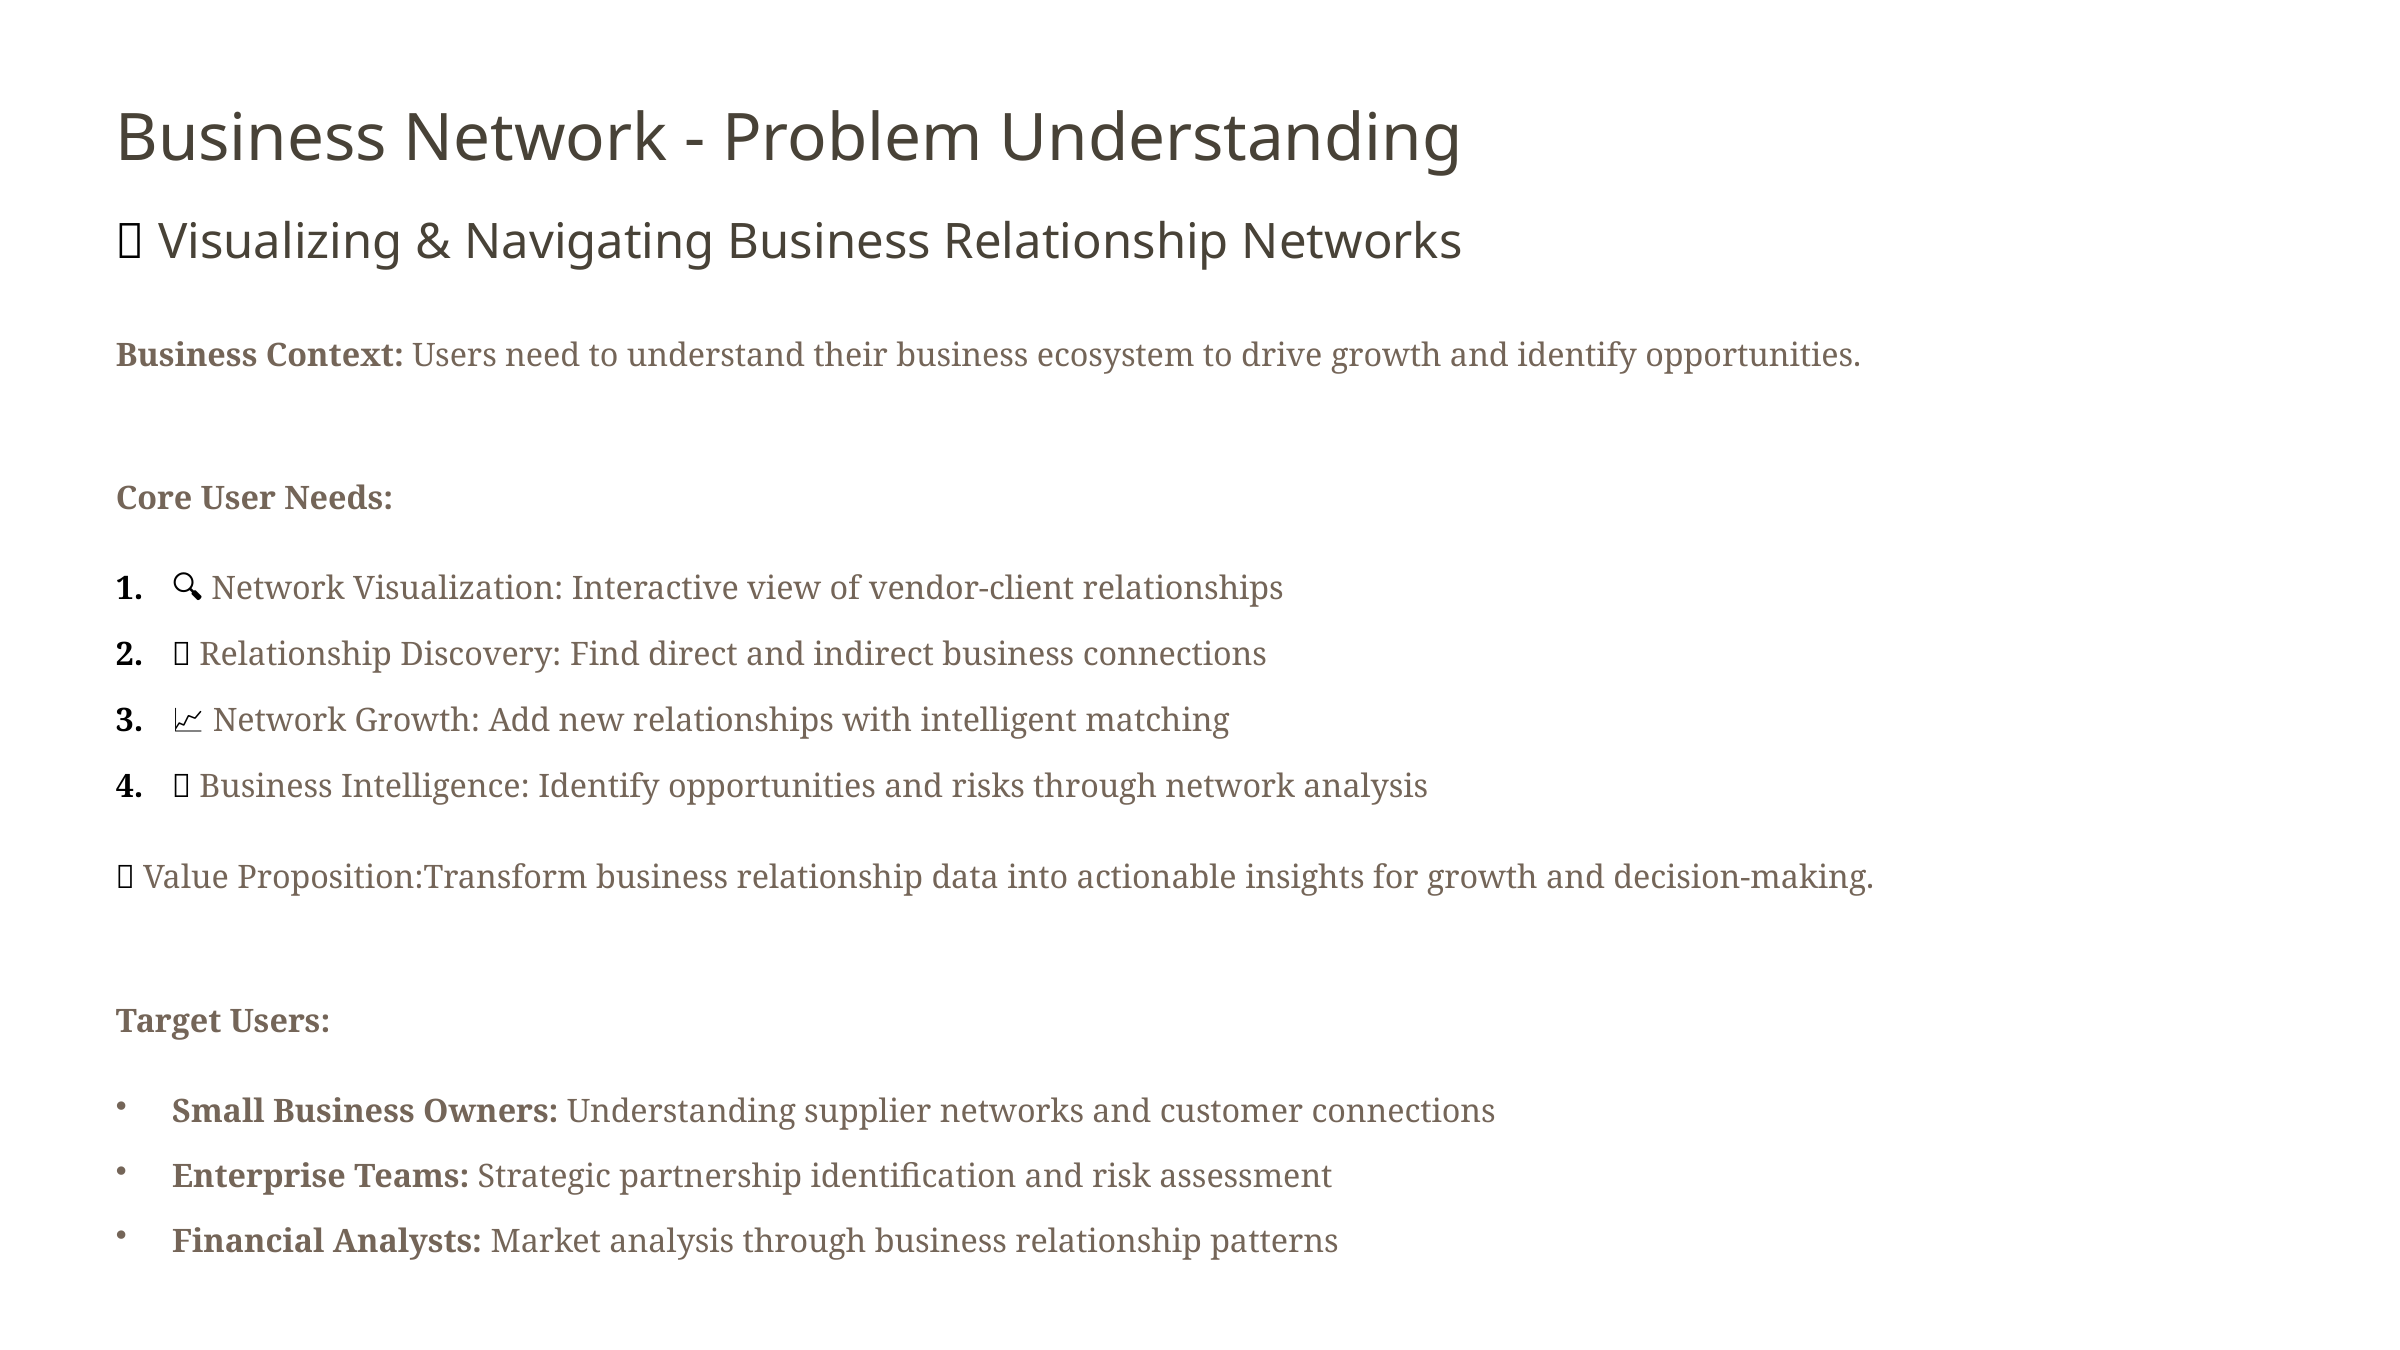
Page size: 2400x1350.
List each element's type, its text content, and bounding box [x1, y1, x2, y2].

text_box 📈 Network Growth: Add new relationships with intelligent matching [115, 685, 2285, 740]
text_box Core User Needs: [115, 463, 2285, 517]
text_box Small Business Owners: Understanding supplier networks and customer connections [115, 1077, 2285, 1131]
text_box Business Context: Users need to understand their business ecosystem to drive growth and identify opportunities. [115, 321, 2285, 427]
text_box 🌐 Visualizing & Navigating Business Relationship Networks [115, 206, 1592, 272]
text_box 💡 Value Proposition:Transform business relationship data into actionable insights for growth and decision-making. [115, 842, 2285, 950]
text_box 🧠 Business Intelligence: Identify opportunities and risks through network analysis [115, 751, 2285, 806]
text_box Financial Analysts: Market analysis through business relationship patterns [115, 1206, 2285, 1260]
text_box Enterprise Teams: Strategic partnership identification and risk assessment [115, 1141, 2285, 1195]
text_box 🔗 Relationship Discovery: Find direct and indirect business connections [115, 620, 2285, 675]
text_box Target Users: [115, 987, 2285, 1041]
text_box 🔍 Network Visualization: Interactive view of vendor-client relationships [115, 554, 2285, 609]
text_box Business Network - Problem Understanding [115, 91, 1958, 174]
